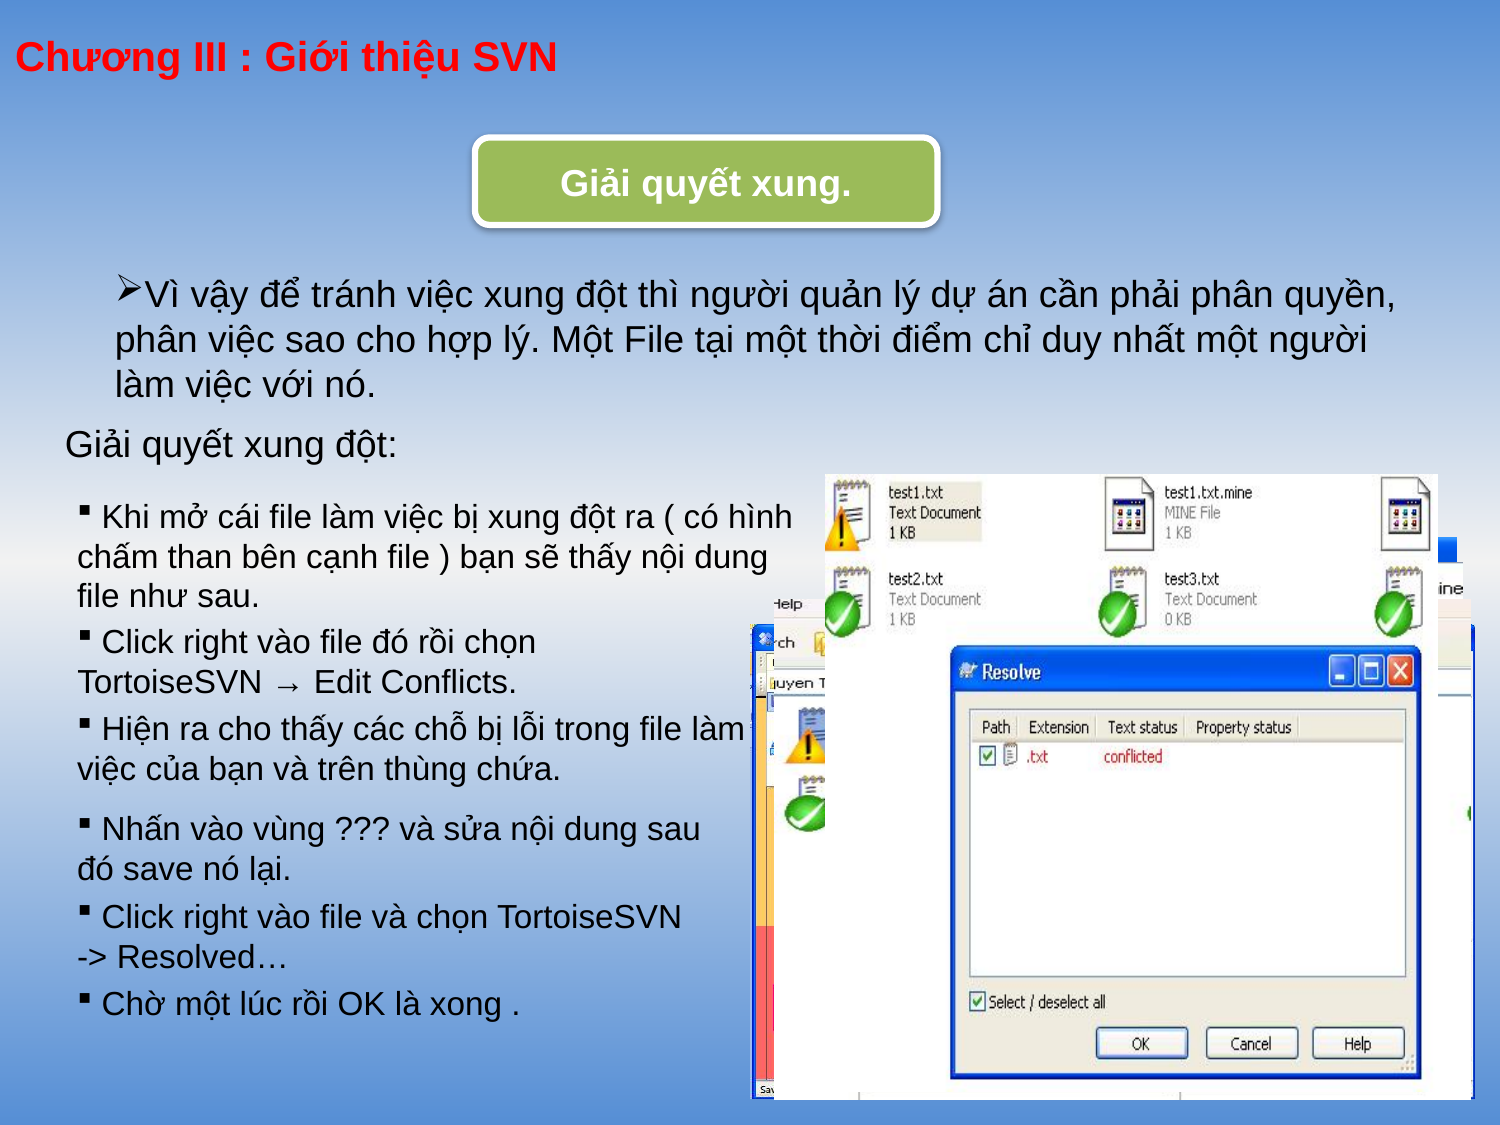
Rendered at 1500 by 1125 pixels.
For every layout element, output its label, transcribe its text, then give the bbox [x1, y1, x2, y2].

text_box Khi mở cái file làm việc bị xung đột ra ( có hình chấm than bên cạnh file ) bạn sẽ thấy nội dung file như sau. [62, 487, 813, 612]
text_box Giải quyết xung đột: [49, 412, 800, 473]
text_box Chờ một lúc rồi OK là xong . [62, 974, 725, 1030]
picture [749, 474, 1476, 1101]
text_box Hiện ra cho thấy các chỗ bị lỗi trong file làm việc của bạn và trên thùng chứa. [62, 699, 744, 795]
text_box Click right vào file đó rồi chọn TortoiseSVN → Edit Conflicts. [62, 612, 769, 699]
text_box Nhấn vào vùng ??? và sửa nội dung sau đó save nó lại. [62, 799, 725, 887]
title Chương III : Giới thiệu SVN [0, 0, 825, 88]
text_box Vì vậy để tránh việc xung đột thì người quản lý dự án cần phải phân quyền, phân việc sao cho hợp lý. Một File tại một thời điểm chỉ duy nhất một người làm việc với nó. [99, 262, 1413, 413]
text_box Giải quyết xung. [471, 134, 941, 229]
text_box Click right vào file và chọn TortoiseSVN -> Resolved… [62, 887, 725, 974]
